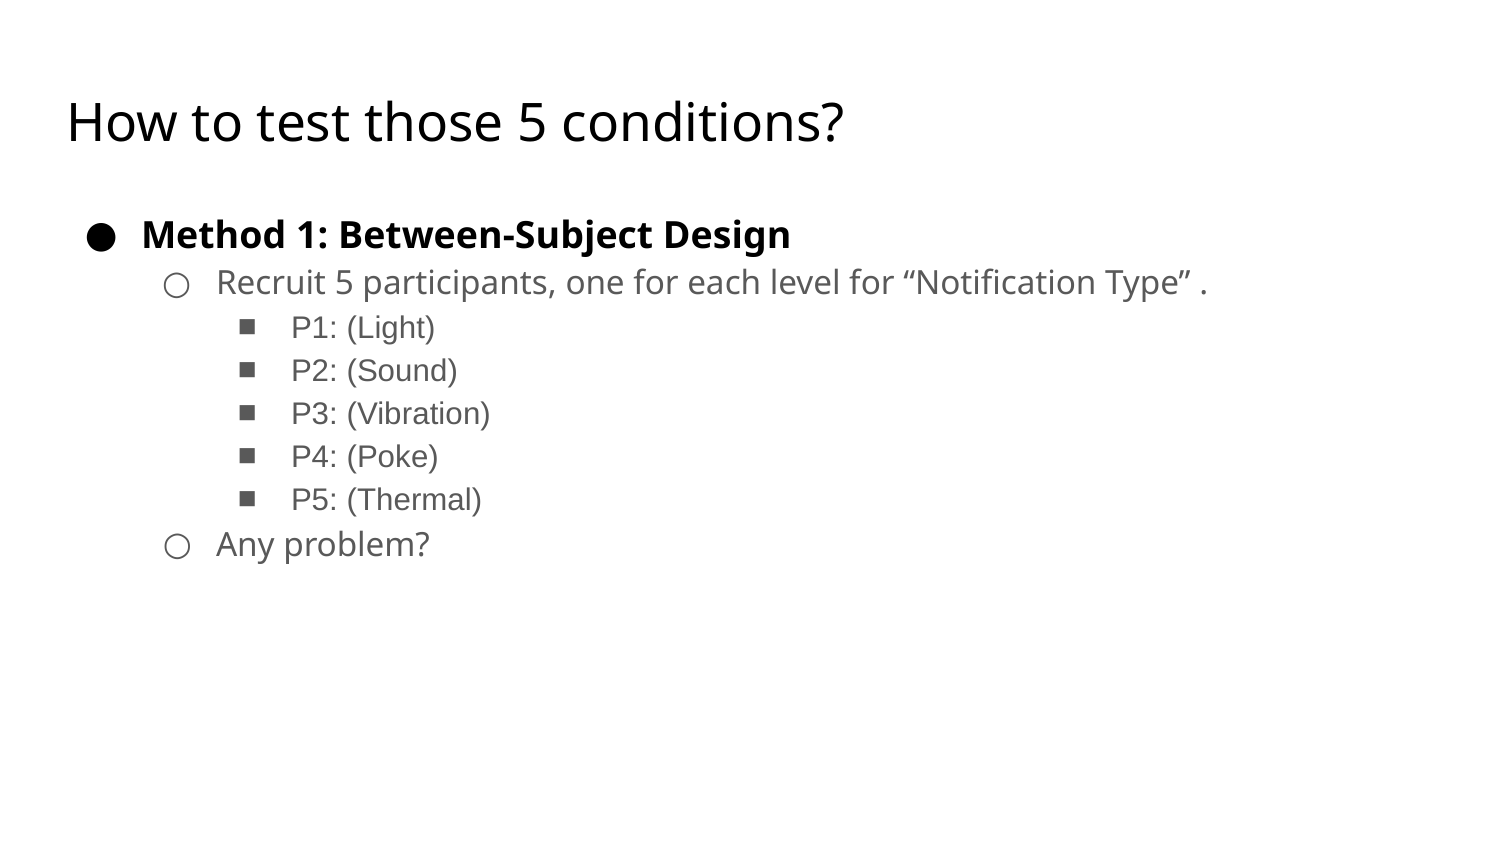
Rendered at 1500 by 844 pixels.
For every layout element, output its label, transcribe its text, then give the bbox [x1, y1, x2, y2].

title How to test those 5 conditions? [51, 72, 1449, 167]
list Method 1: Between-Subject Design Recruit 5 participants, one for each level for “Notification Type” . P1: (Light) P2: (Sound) P3: (Vibration) P4: (Poke) P5: (Thermal) Any problem? [51, 189, 1449, 750]
